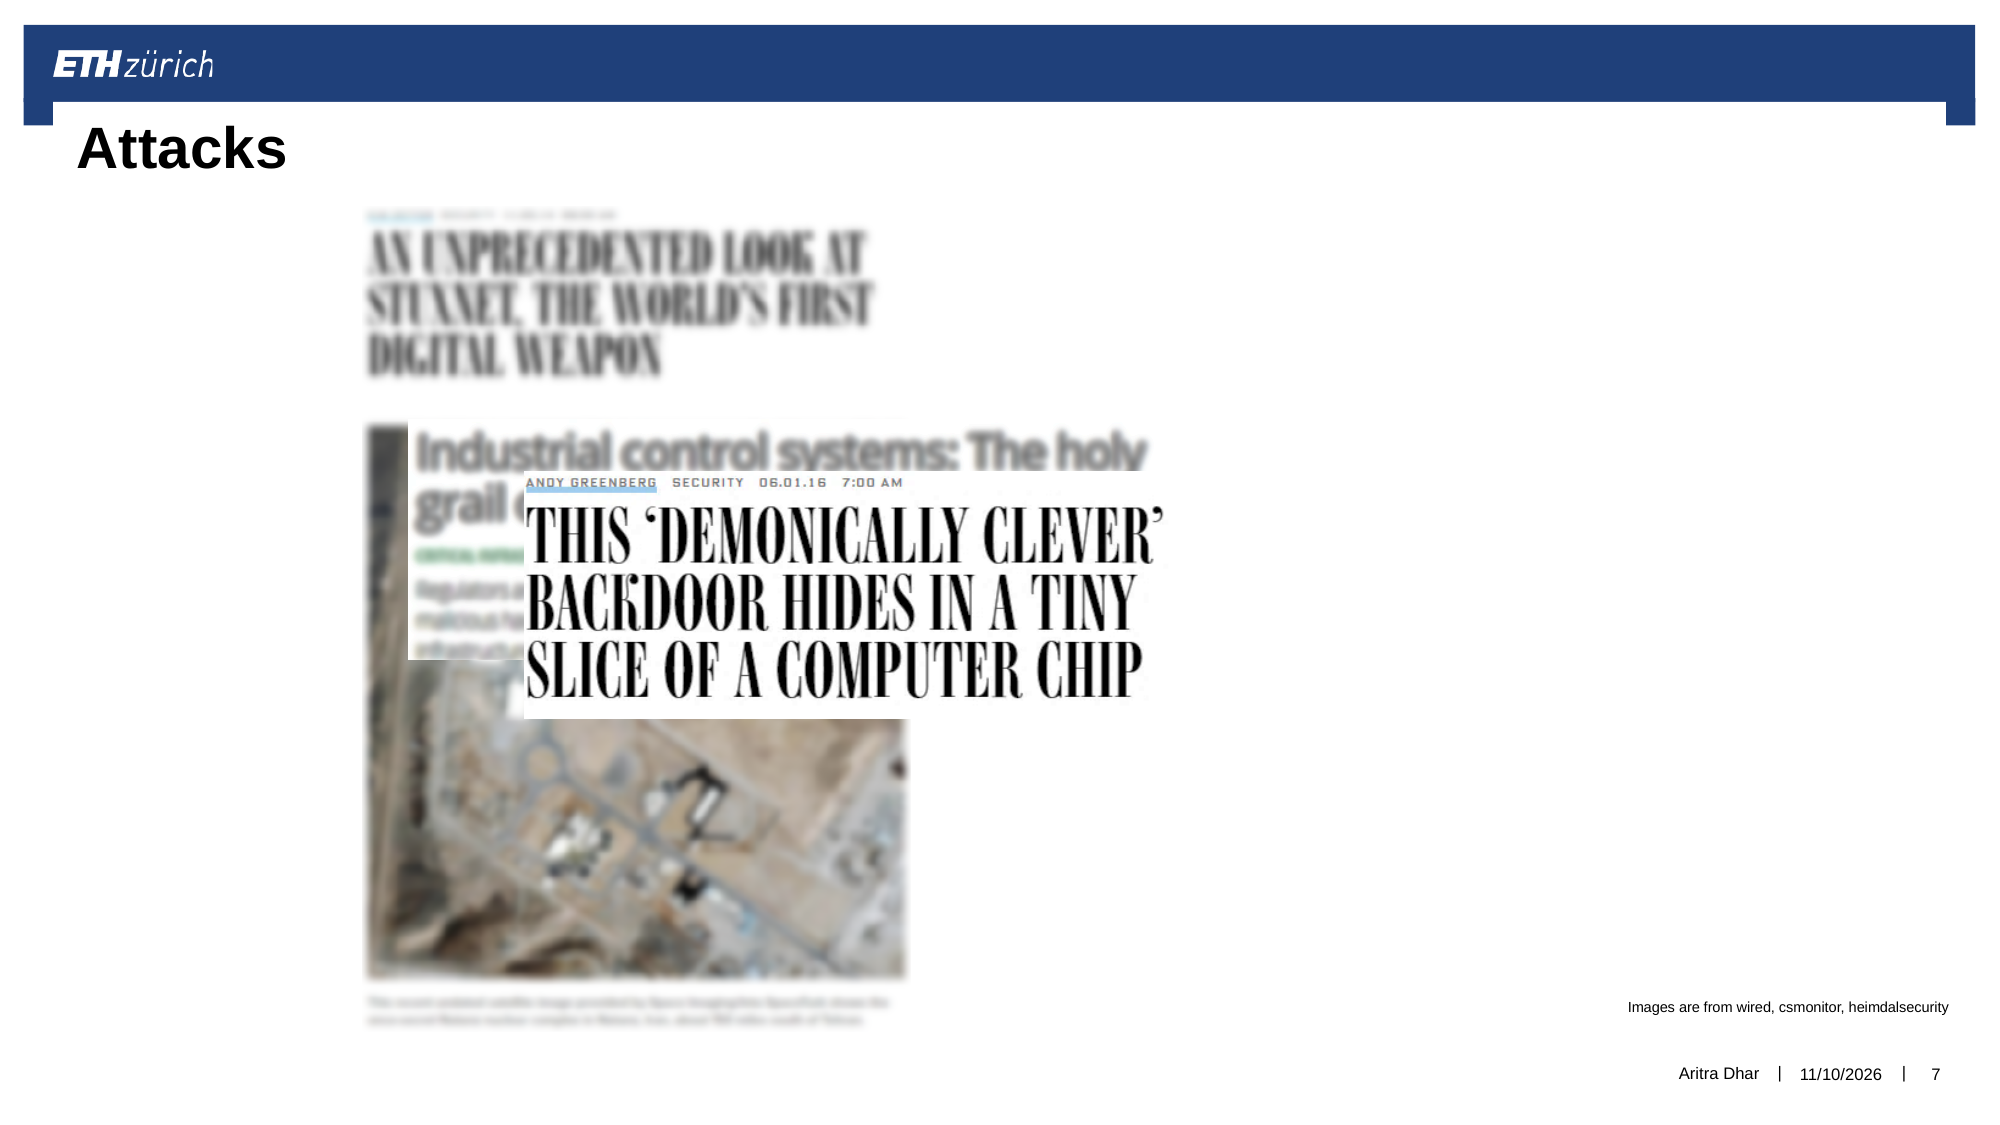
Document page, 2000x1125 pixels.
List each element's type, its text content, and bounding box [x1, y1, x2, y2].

footer Aritra Dhar [999, 1034, 1760, 1111]
title Attacks [53, 101, 1946, 262]
text_box Images are from wired, csmonitor, heimdalsecurity [1613, 990, 1969, 1023]
picture [361, 206, 1172, 1033]
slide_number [1790, 1034, 1892, 1112]
slide_number 7 [1906, 1034, 1966, 1112]
